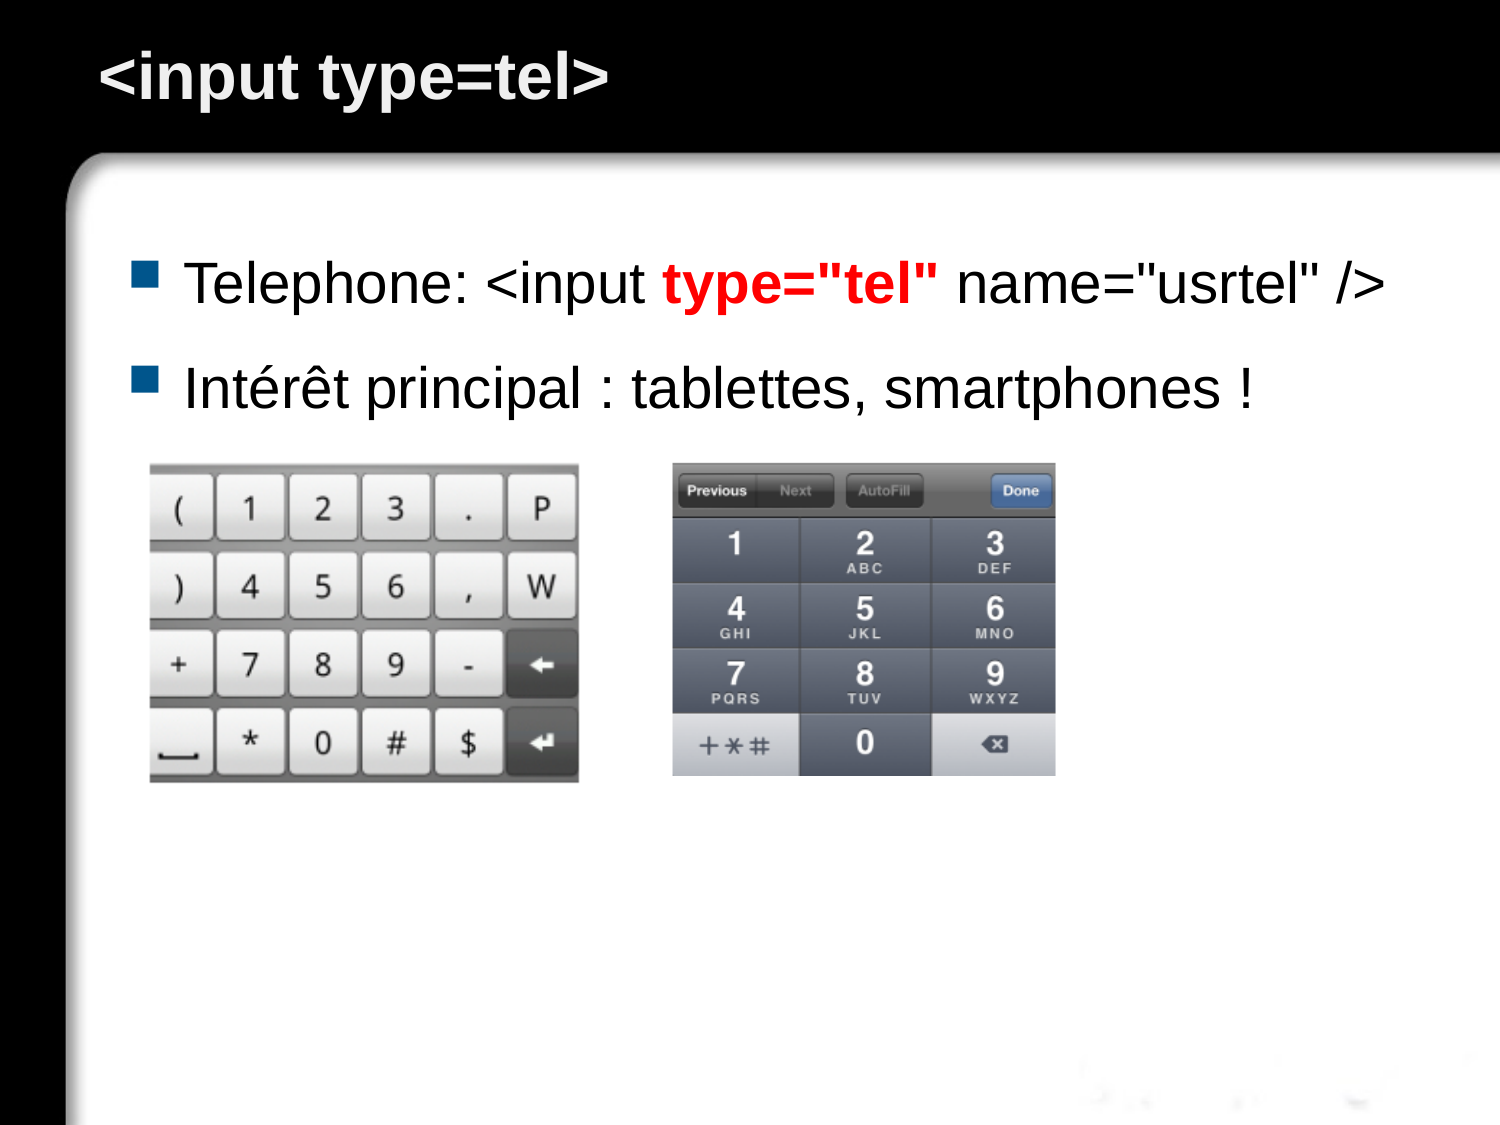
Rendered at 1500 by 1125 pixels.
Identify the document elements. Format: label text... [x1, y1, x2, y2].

list Telephone: <input type="tel" name="usrtel" /> Intérêt principal : tablettes, smartphones ! [112, 237, 1426, 1013]
title <input type=tel> [83, 28, 1472, 117]
picture [0, 0, 1500, 1125]
